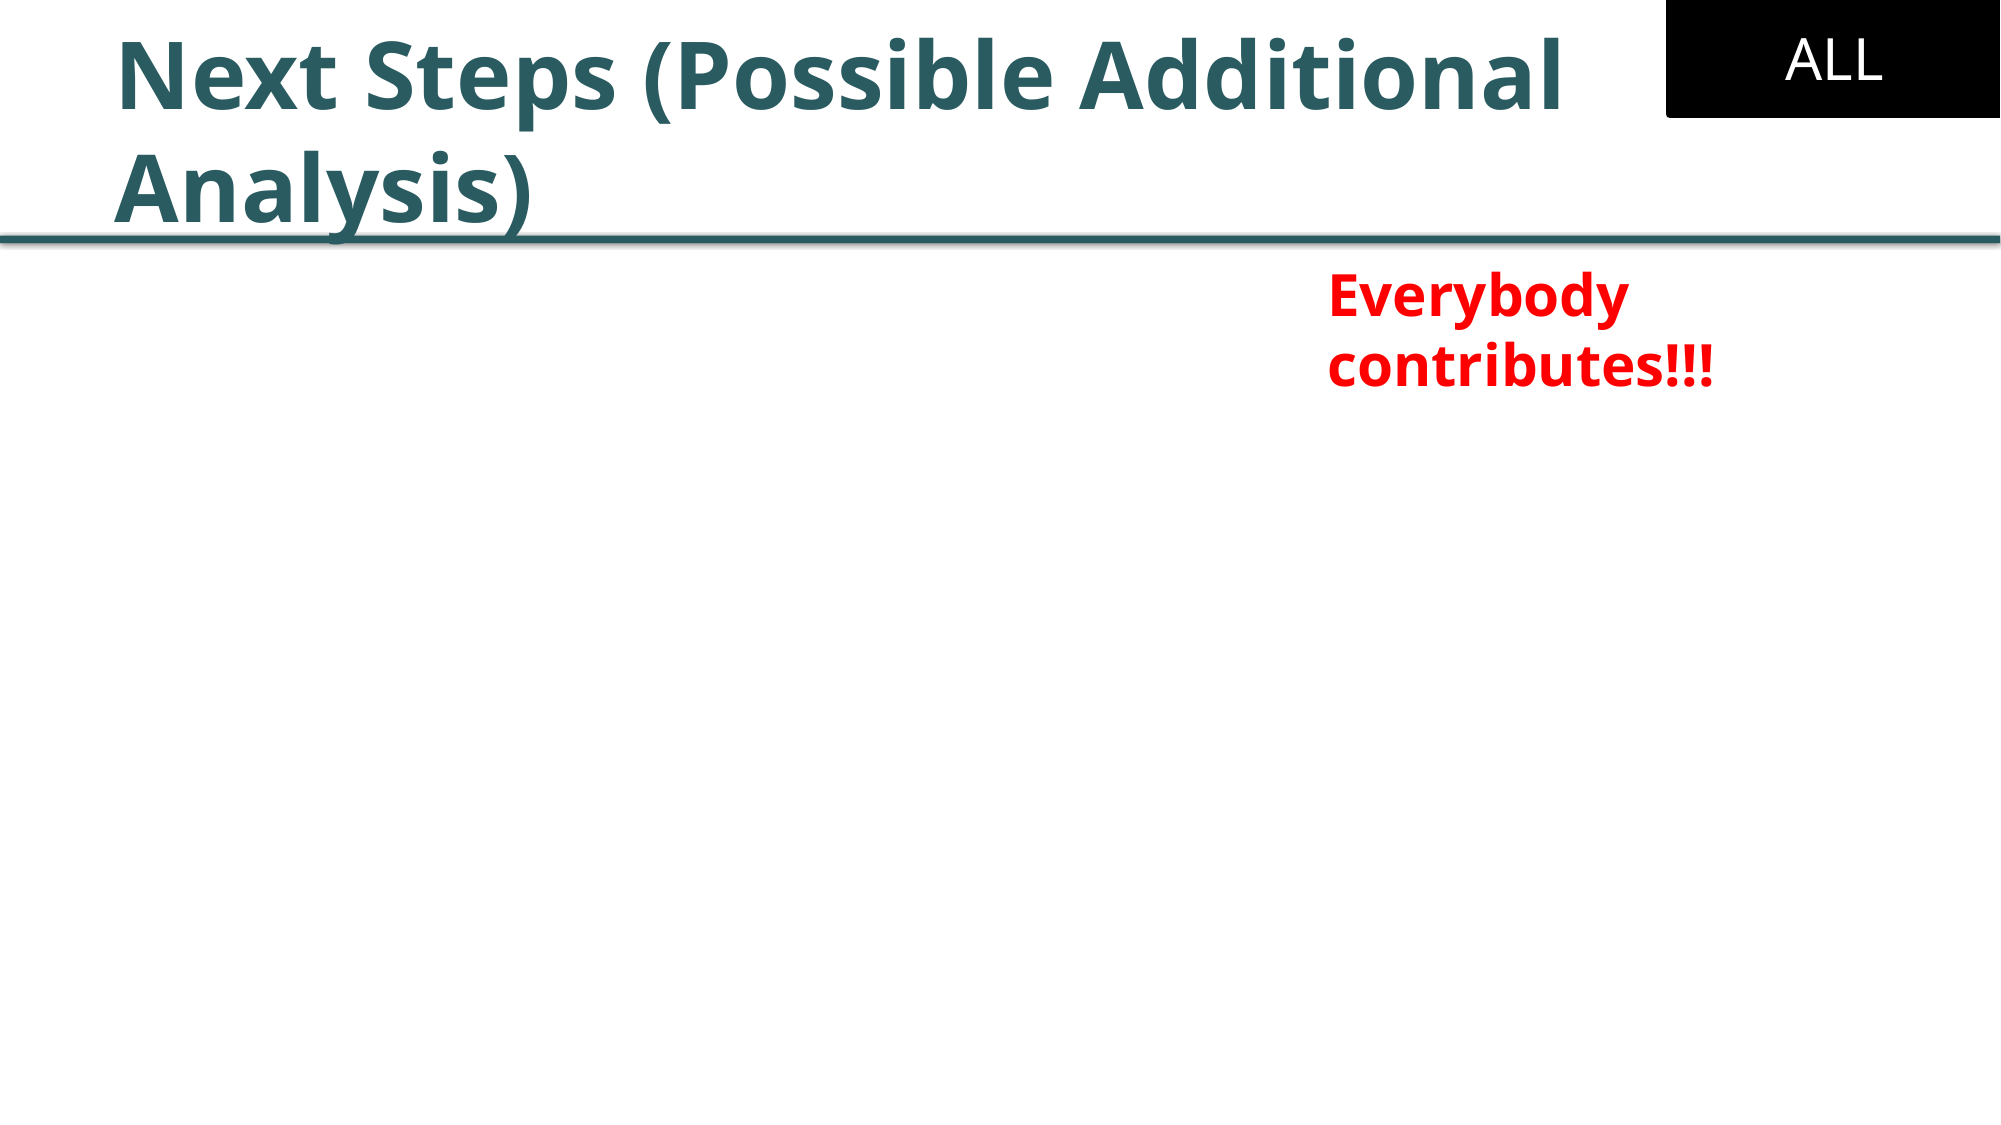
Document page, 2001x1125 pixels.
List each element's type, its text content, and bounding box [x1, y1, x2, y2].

text_box Everybody contributes!!! [1312, 251, 2000, 406]
text_box ALL [1666, 0, 2000, 118]
title Next Steps (Possible Additional Analysis) [99, 25, 1900, 231]
